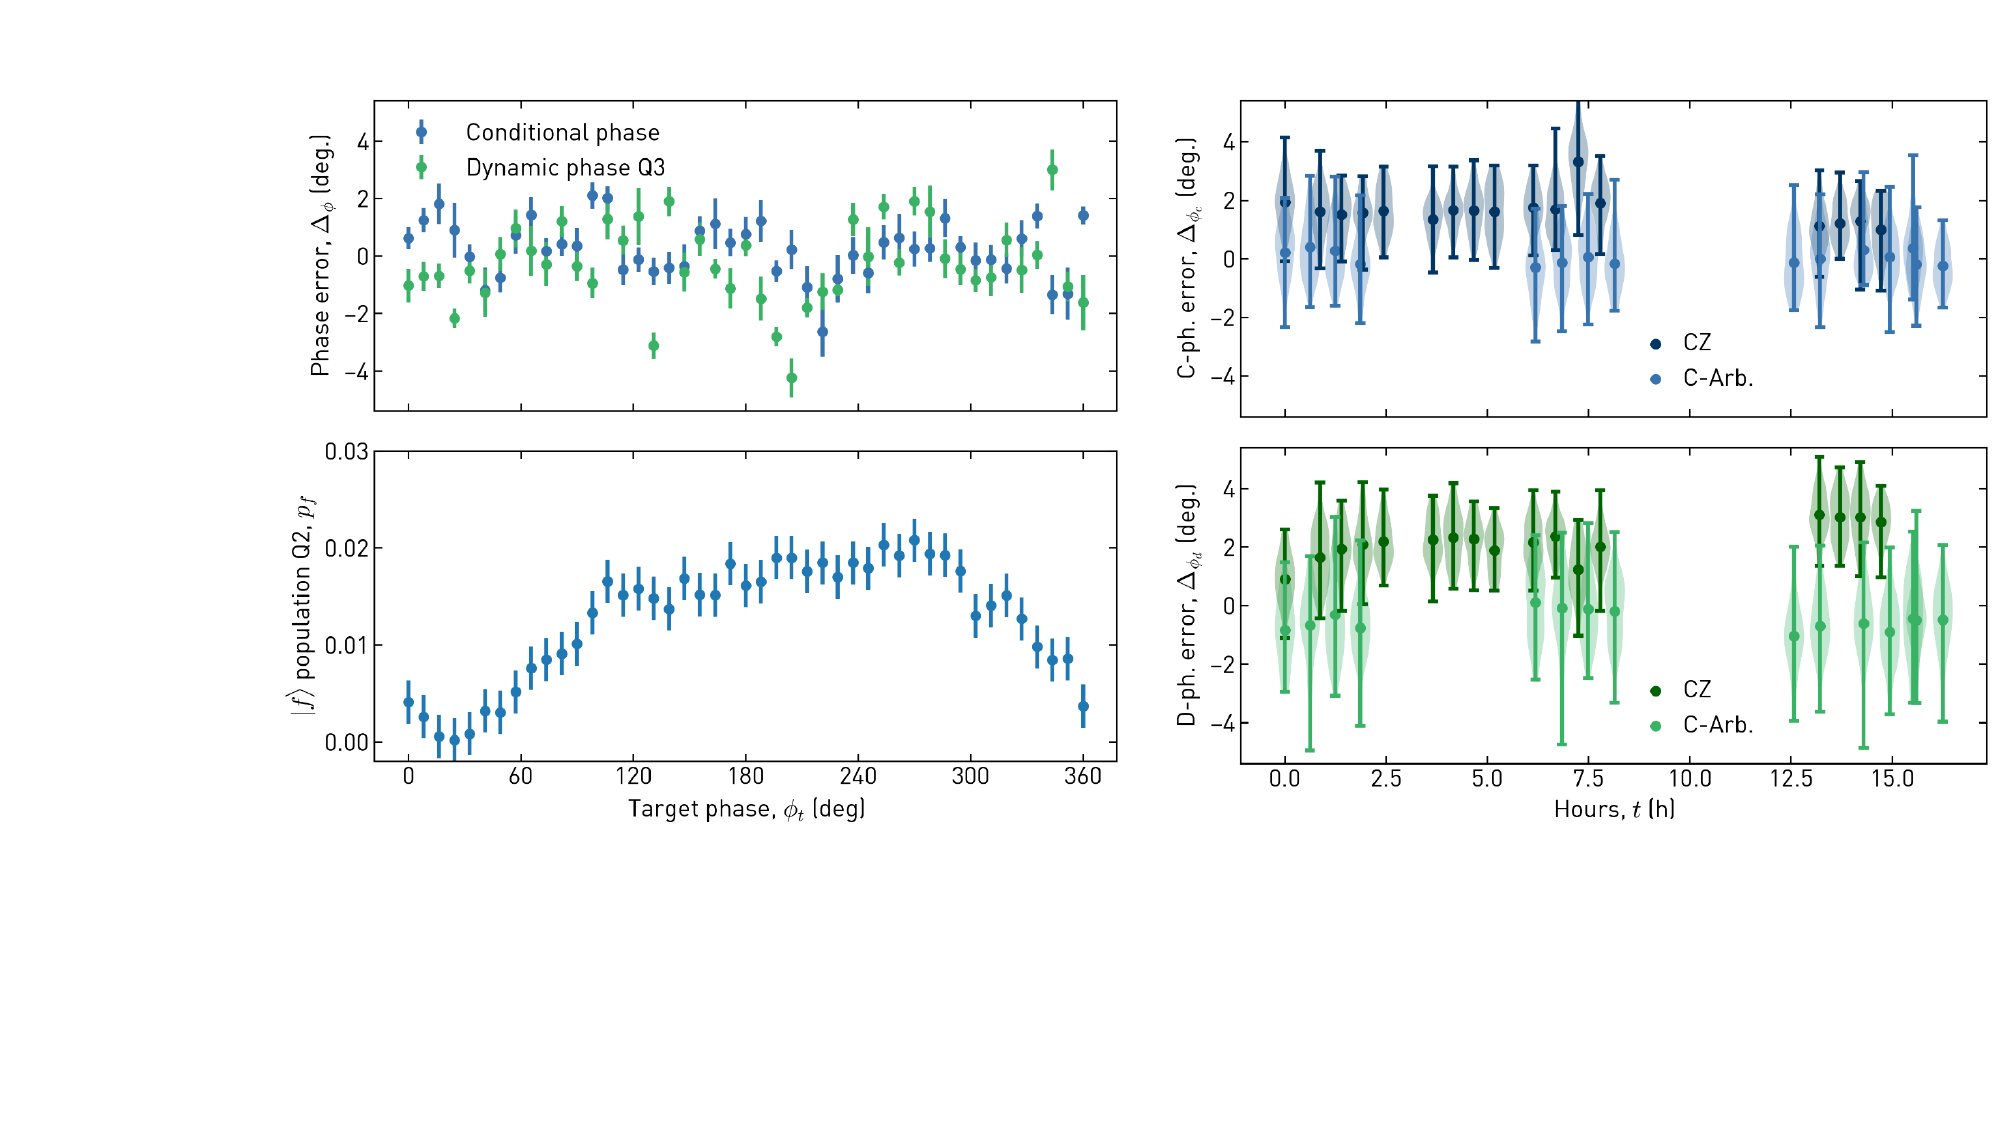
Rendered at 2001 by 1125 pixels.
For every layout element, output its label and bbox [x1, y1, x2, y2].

picture [258, 74, 2000, 849]
